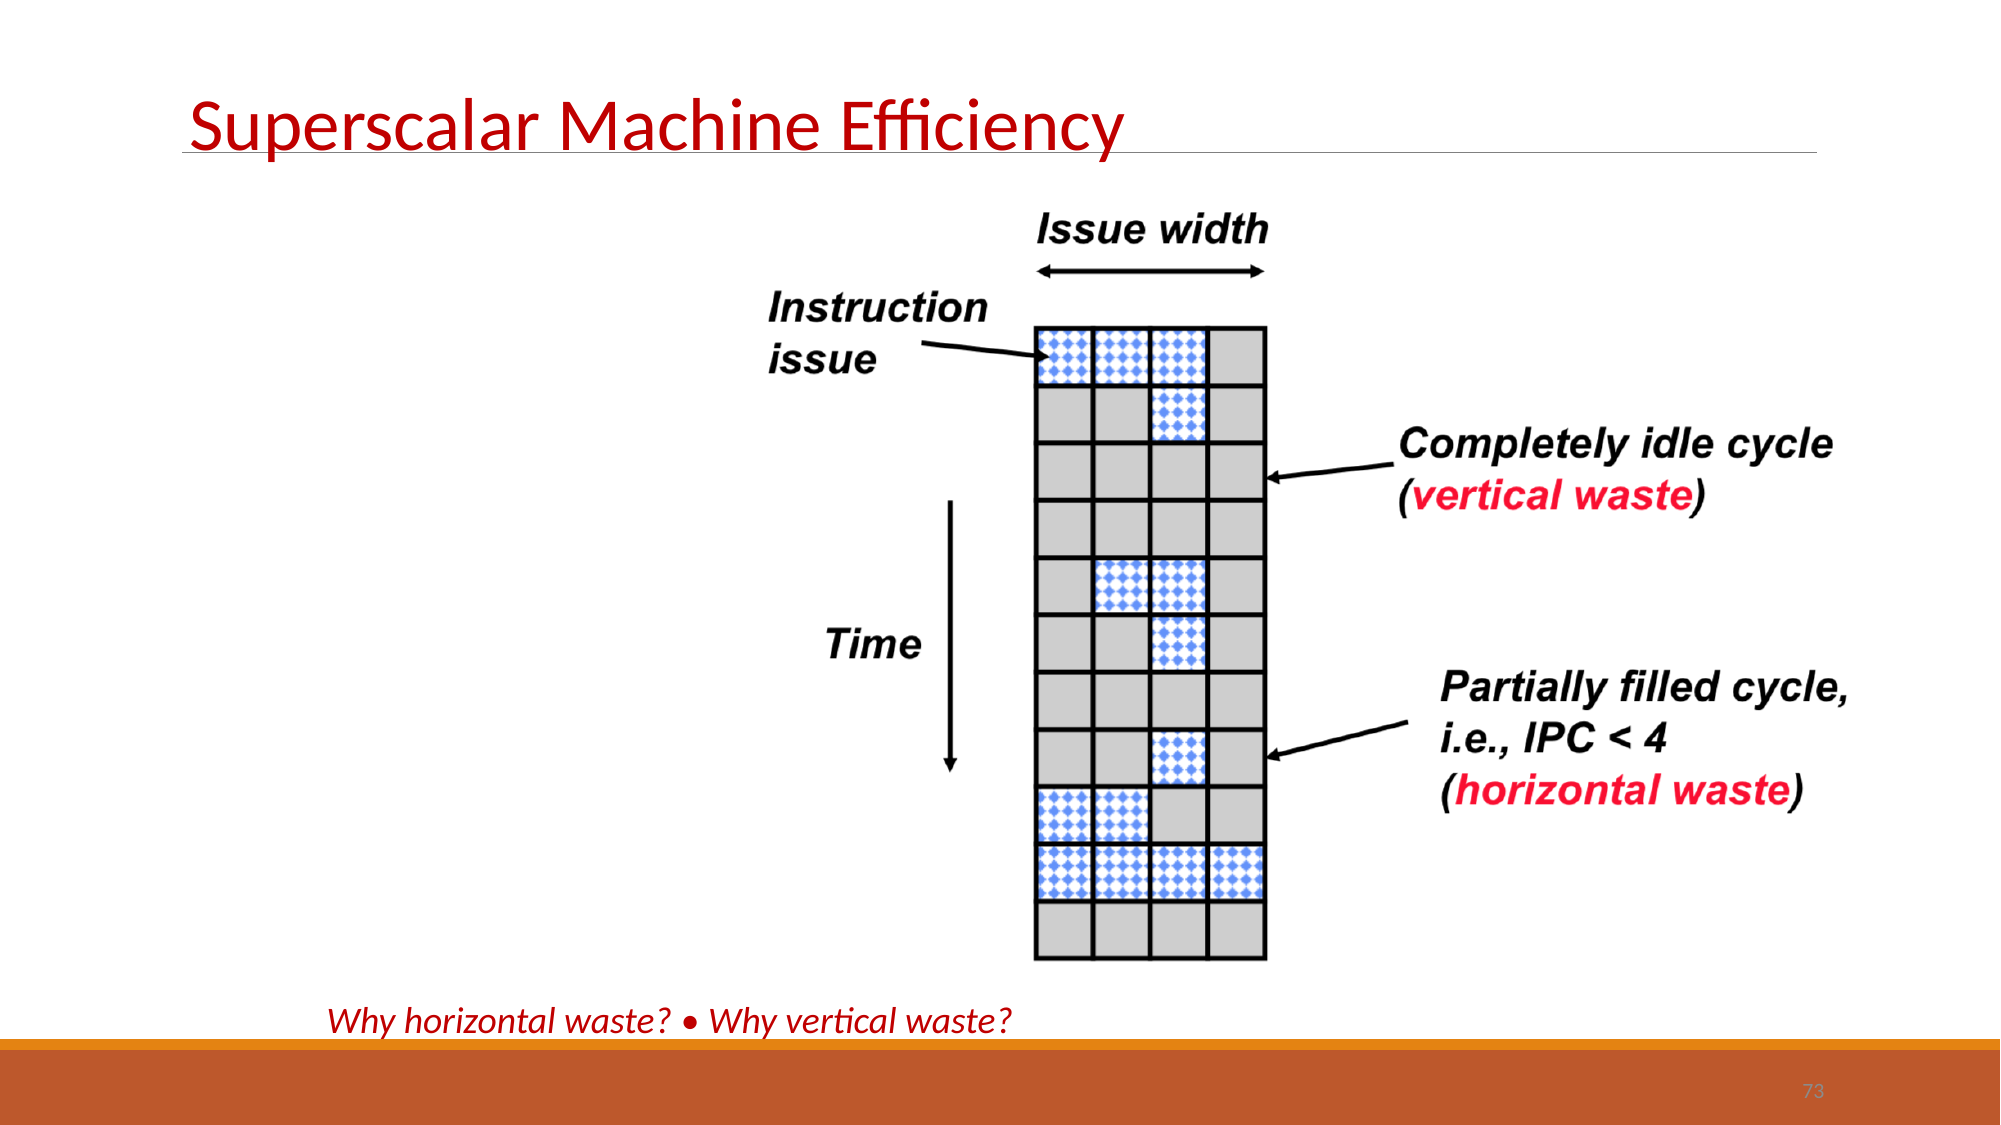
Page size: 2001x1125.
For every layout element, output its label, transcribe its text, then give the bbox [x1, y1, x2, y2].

text_box Superscalar Machine Efficiency [174, 68, 1825, 173]
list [673, 162, 1901, 983]
slide_number 73 [1624, 1059, 1840, 1120]
text_box Why horizontal waste? • Why vertical waste? [311, 988, 1037, 1094]
